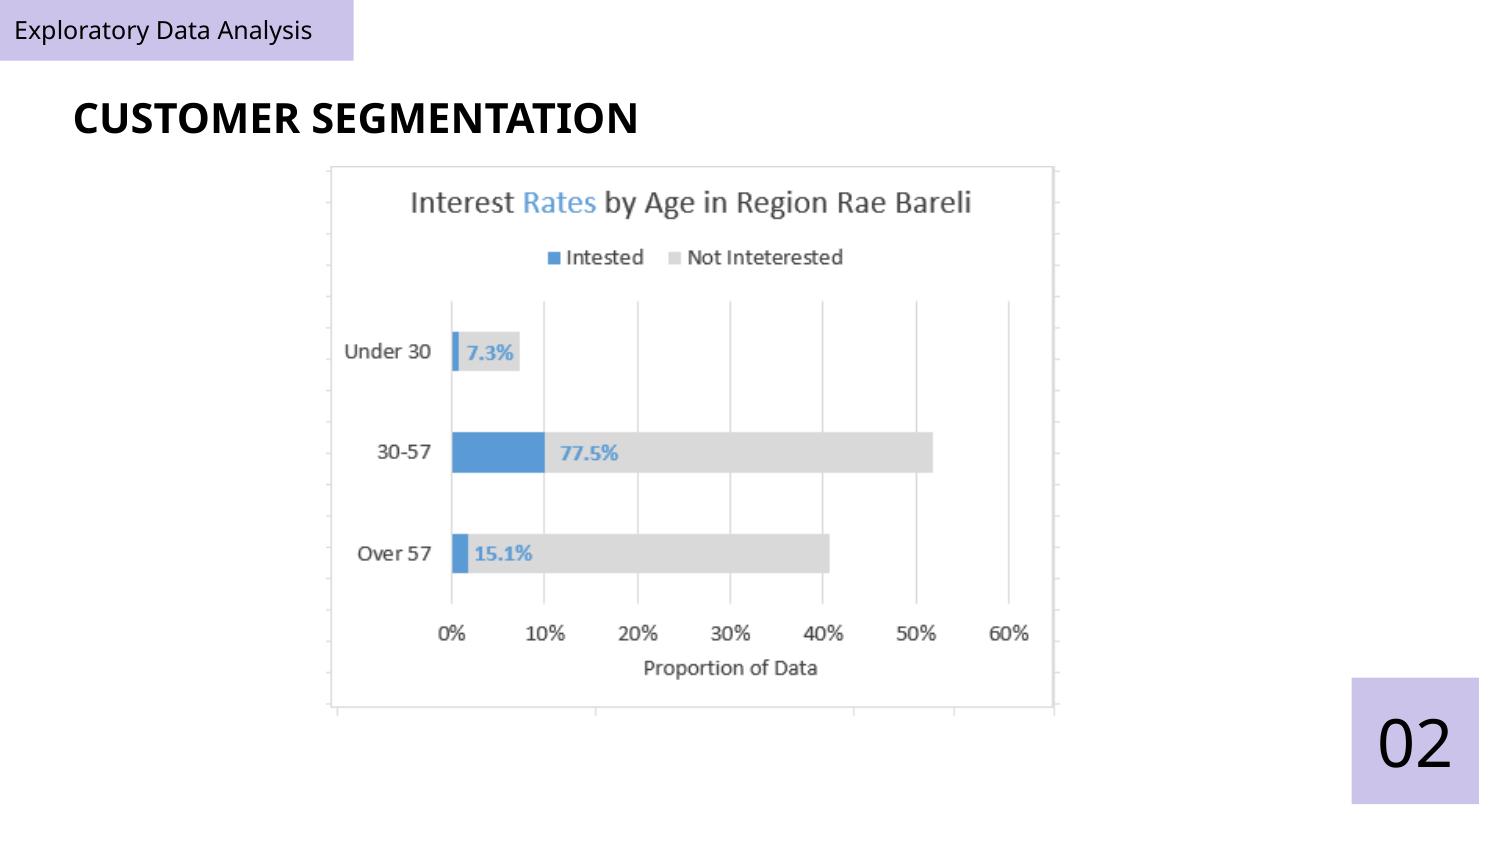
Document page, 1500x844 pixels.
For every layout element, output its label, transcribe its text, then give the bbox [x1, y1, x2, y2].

title CUSTOMER SEGMENTATION [57, 69, 1412, 175]
picture [326, 166, 1060, 716]
title 02 [1351, 677, 1479, 805]
title Exploratory Data Analysis [0, 0, 354, 61]
